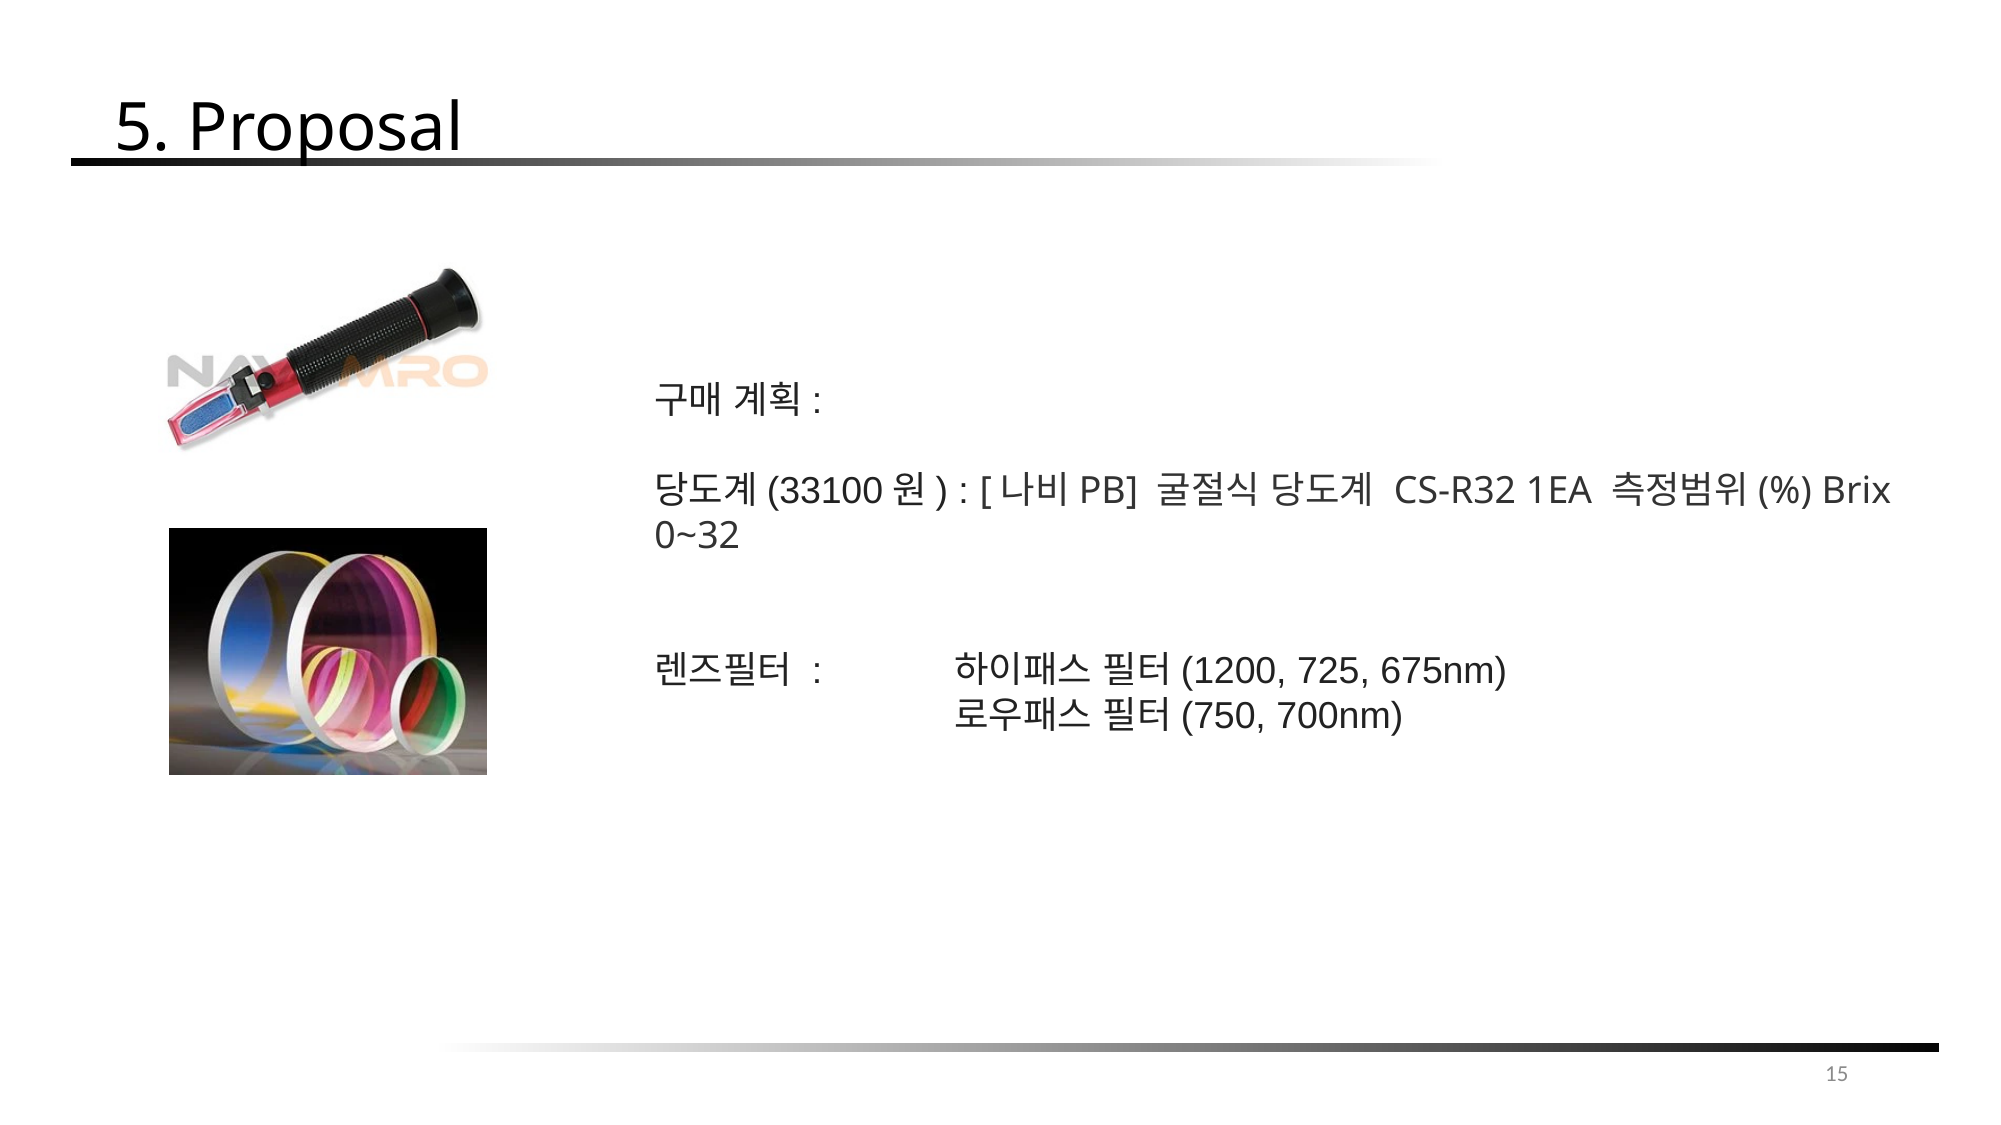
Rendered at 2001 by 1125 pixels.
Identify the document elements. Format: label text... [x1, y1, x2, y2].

text_box 구매 계획: 당도계(33100원) : [나비PB] 굴절식 당도계 CS-R32 1EA 측정범위(%) Brix 0~32 렌즈필터 : 하이패스 필터(1200, 725, 675nm) 로우패스 필터(750, 700nm) [639, 368, 2000, 744]
slide_number 15 [1413, 1042, 1864, 1103]
picture [158, 199, 497, 775]
text_box 5. Proposal [99, 84, 1706, 173]
